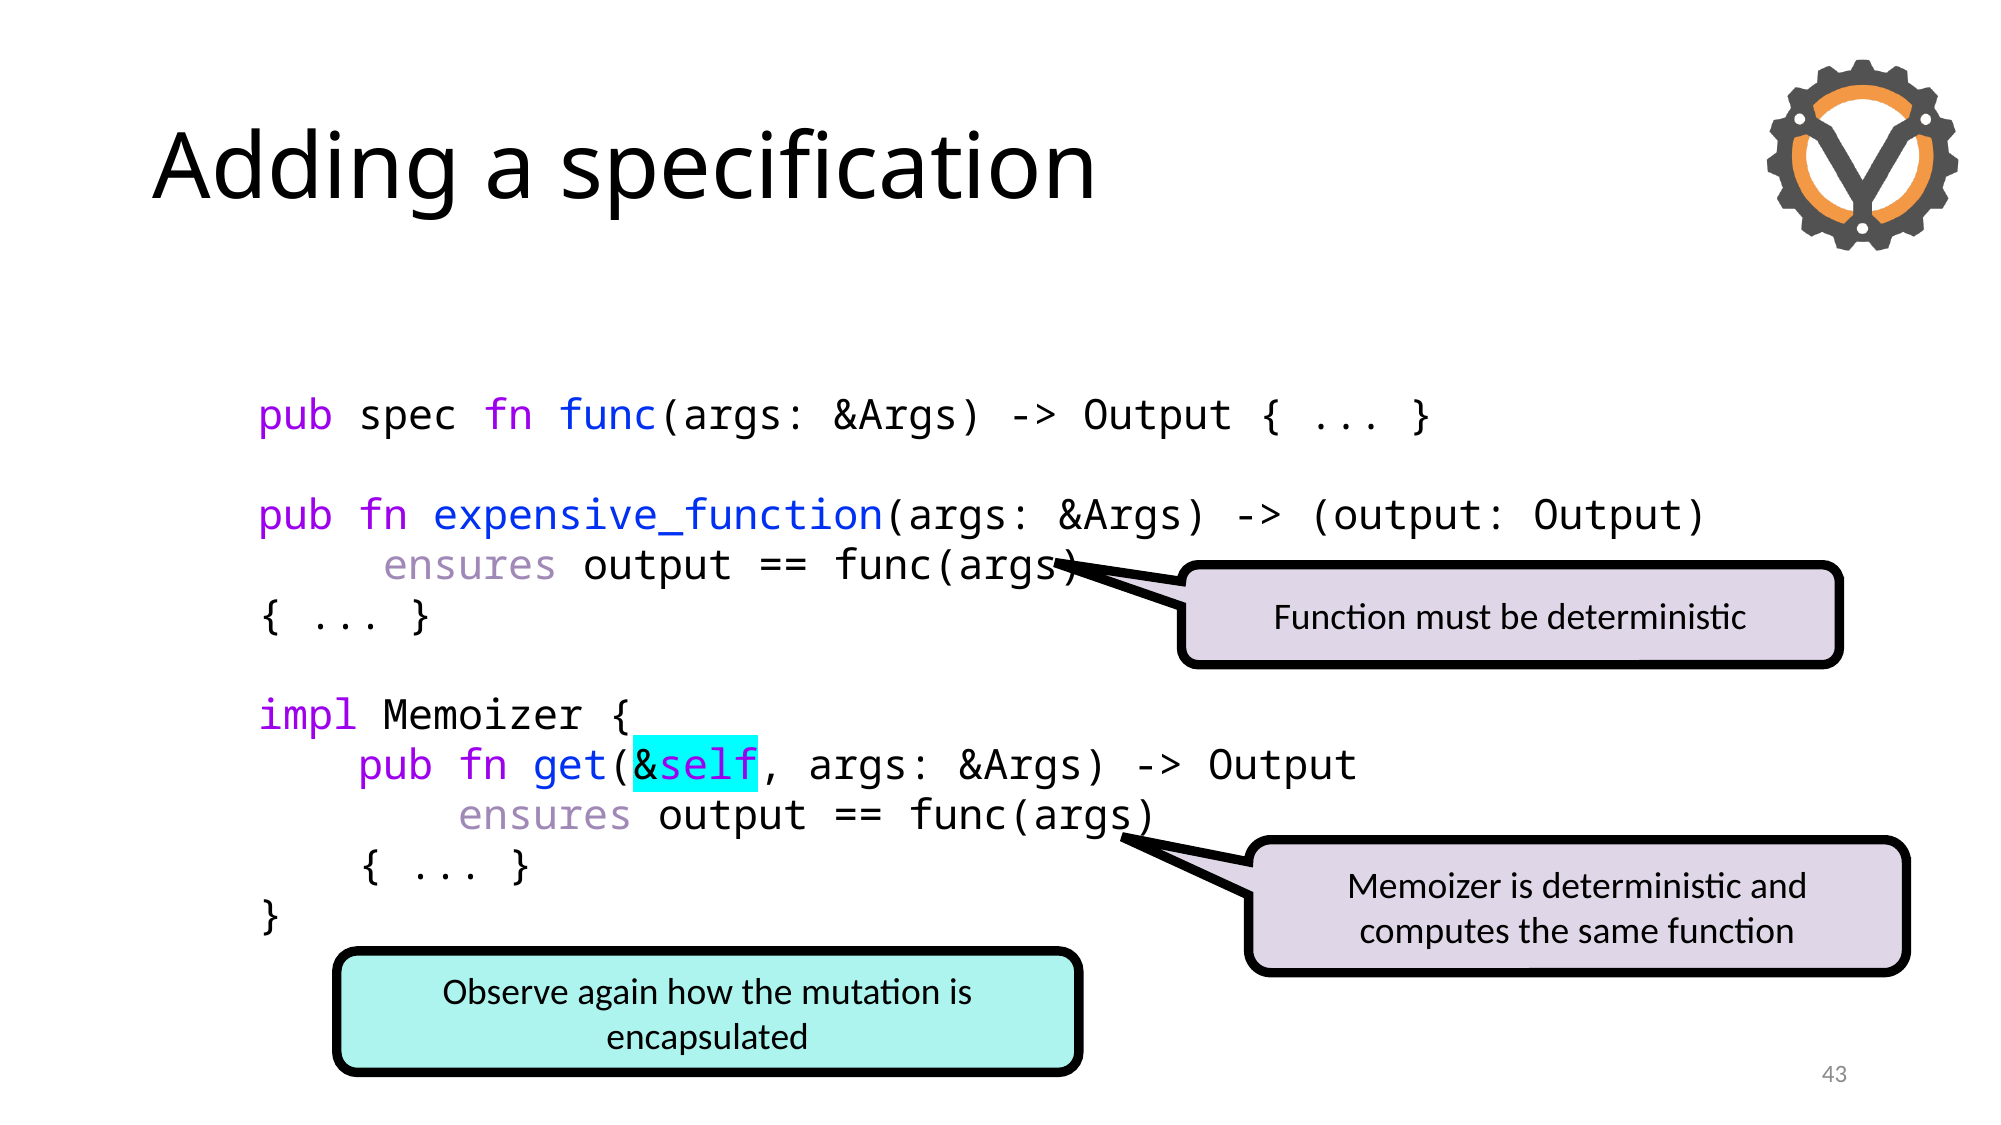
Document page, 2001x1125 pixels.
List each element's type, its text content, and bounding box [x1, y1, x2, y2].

text_box Observe again how the mutation is encapsulated [335, 949, 1080, 1074]
slide_number 43 [1412, 1042, 1863, 1103]
text_box pub spec fn func(args: &Args) -> Output { ... } pub fn expensive_function(args: &Args) -> (output: Output) ensures output == func(args) { ... } impl Memoizer { pub fn get(&self, args: &Args) -> Output ensures output == func(args) { ... } } [243, 380, 1969, 946]
picture [1766, 59, 1959, 252]
text_box Function must be deterministic [1054, 561, 1841, 666]
title Adding a specification [137, 59, 1751, 278]
text_box Memoizer is deterministic and computes the same function [1121, 835, 1908, 974]
